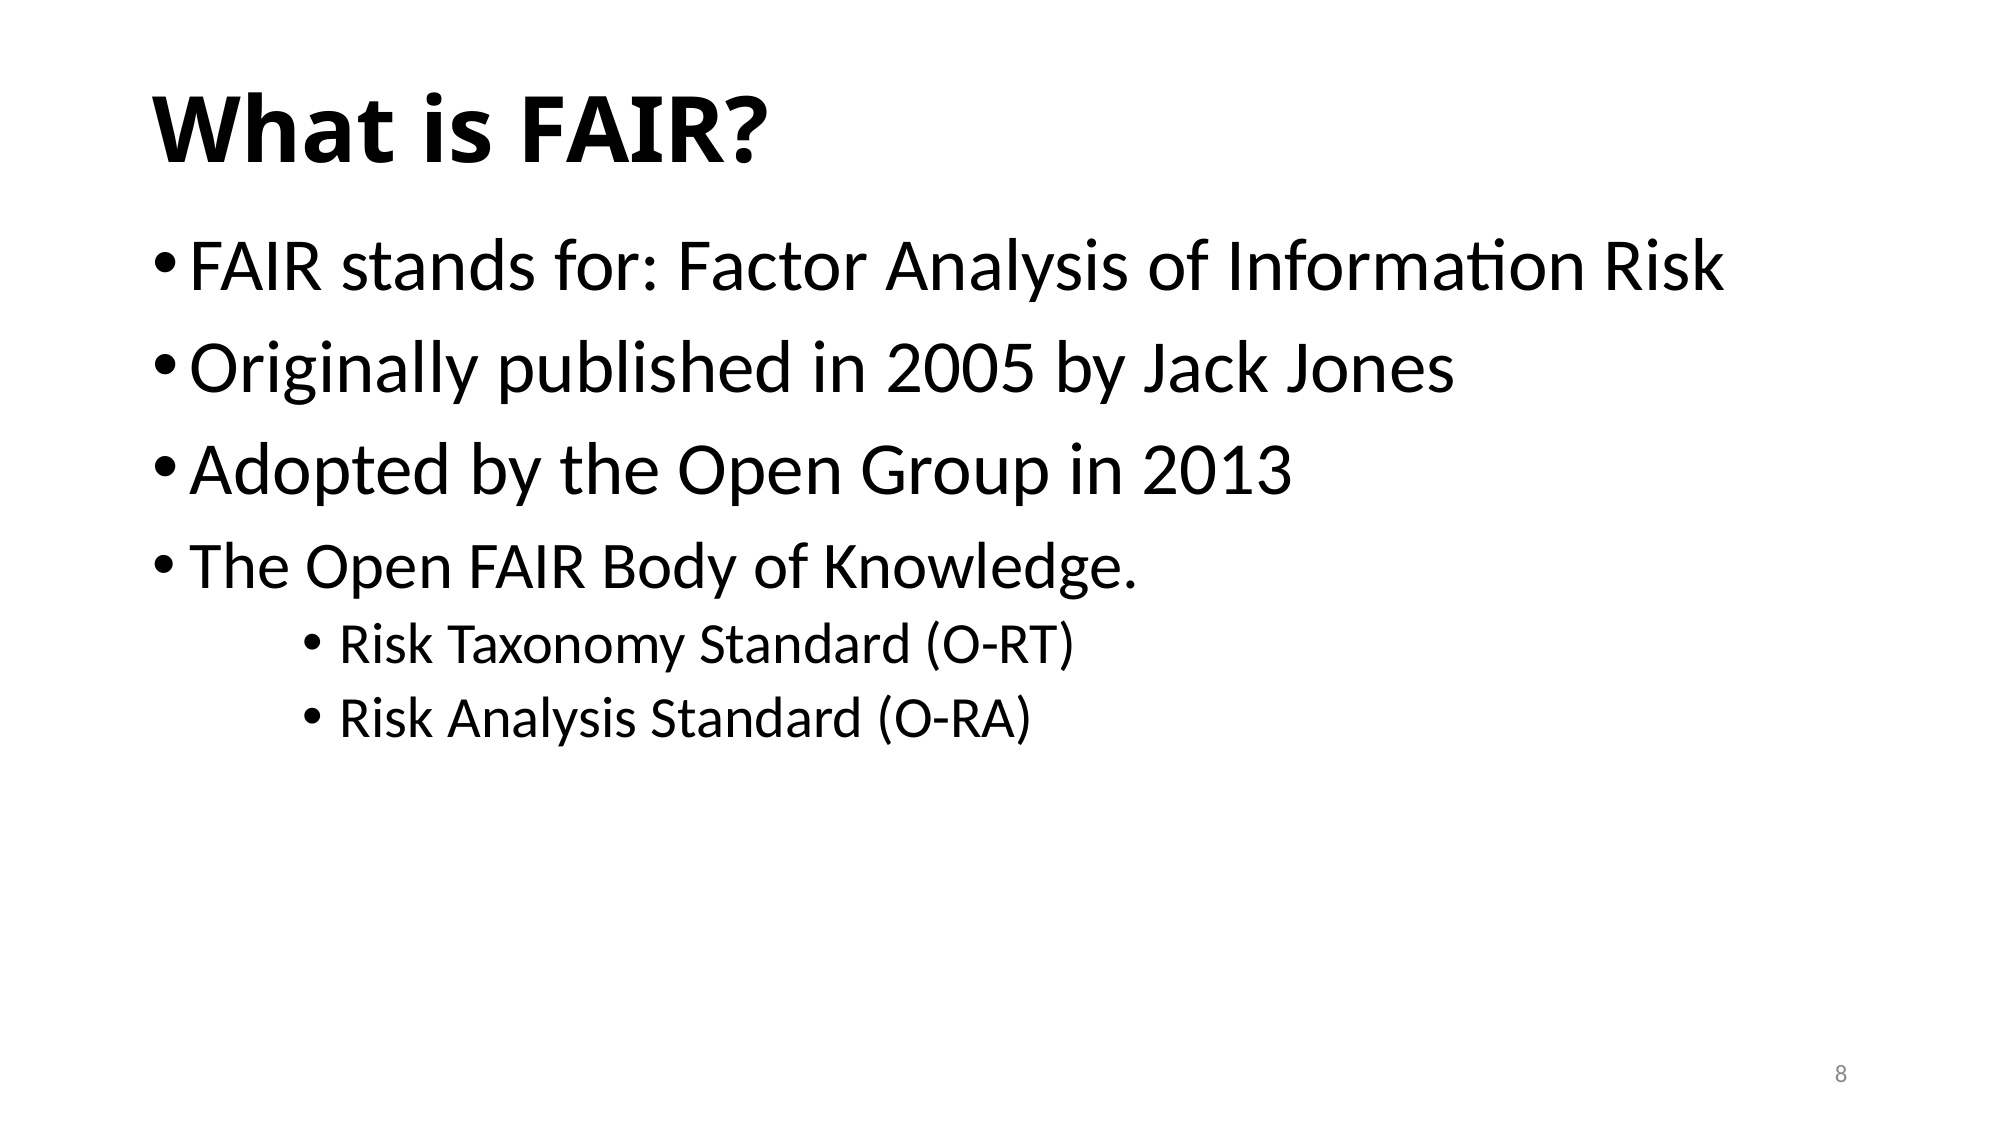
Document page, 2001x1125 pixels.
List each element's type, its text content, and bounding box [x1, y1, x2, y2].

title What is FAIR? [137, 59, 1863, 207]
slide_number 8 [1412, 1042, 1863, 1103]
list FAIR stands for: Factor Analysis of Information Risk Originally published in 2005 by Jack Jones Adopted by the Open Group in 2013 The Open FAIR Body of Knowledge. Risk Taxonomy Standard (O-RT) Risk Analysis Standard (O-RA) [137, 218, 1863, 1014]
